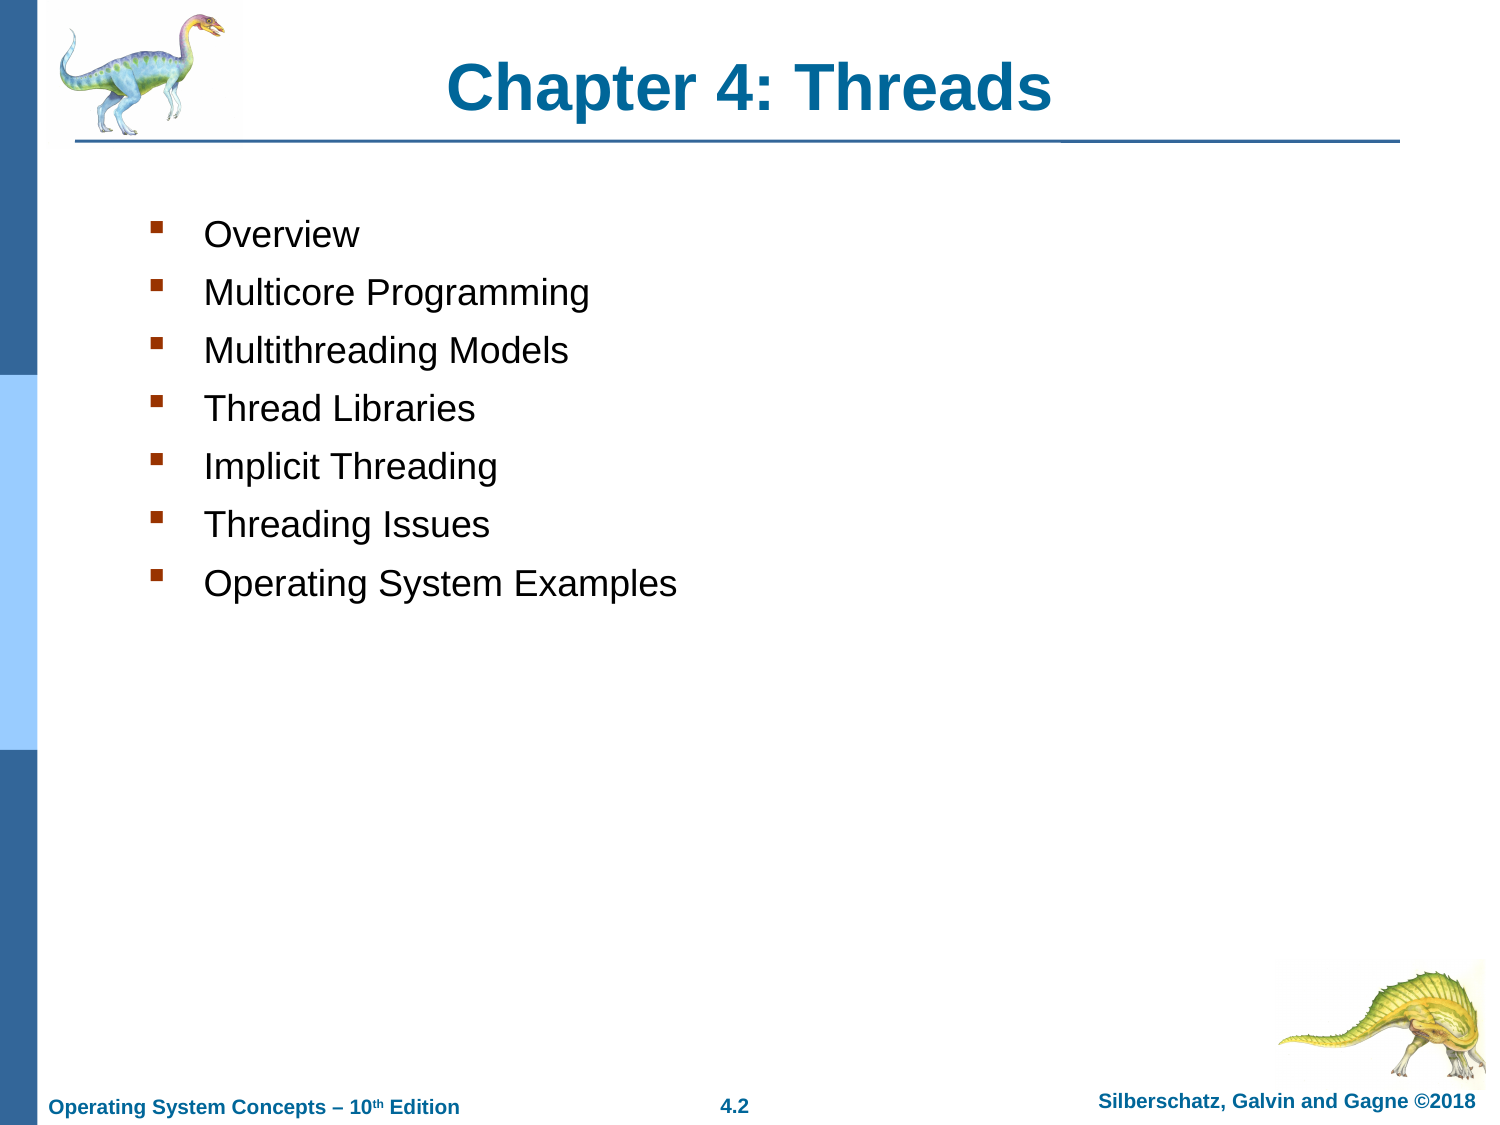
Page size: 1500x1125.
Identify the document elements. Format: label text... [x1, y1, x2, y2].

picture [46, 0, 243, 149]
list Overview Multicore Programming Multithreading Models Thread Libraries Implicit Threading Threading Issues Operating System Examples [132, 202, 1400, 946]
title Chapter 4: Threads [75, 36, 1425, 132]
picture [1275, 959, 1486, 1090]
